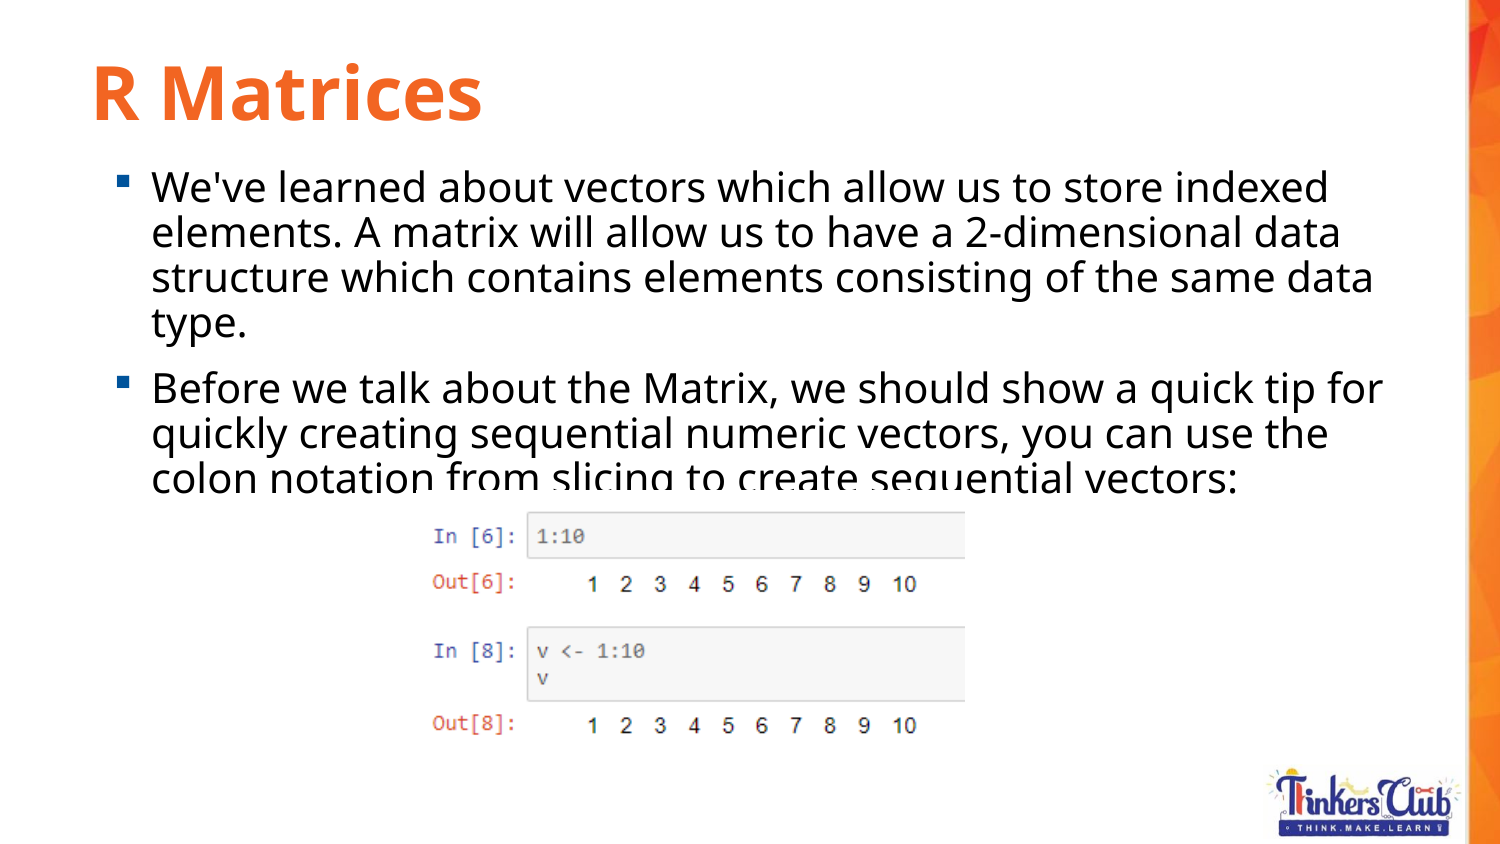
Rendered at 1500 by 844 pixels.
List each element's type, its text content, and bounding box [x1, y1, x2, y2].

picture [1263, 764, 1462, 839]
list We've learned about vectors which allow us to store indexed elements. A matrix will allow us to have a 2-dimensional data structure which contains elements consisting of the same data type. Before we talk about the Matrix, we should show a quick tip for quickly creating sequential numeric vectors, you can use the colon notation from slicing to create sequential vectors: [98, 159, 1429, 808]
subtitle R Matrices [0, 37, 1397, 130]
picture [416, 490, 965, 768]
picture [1465, 0, 1500, 844]
